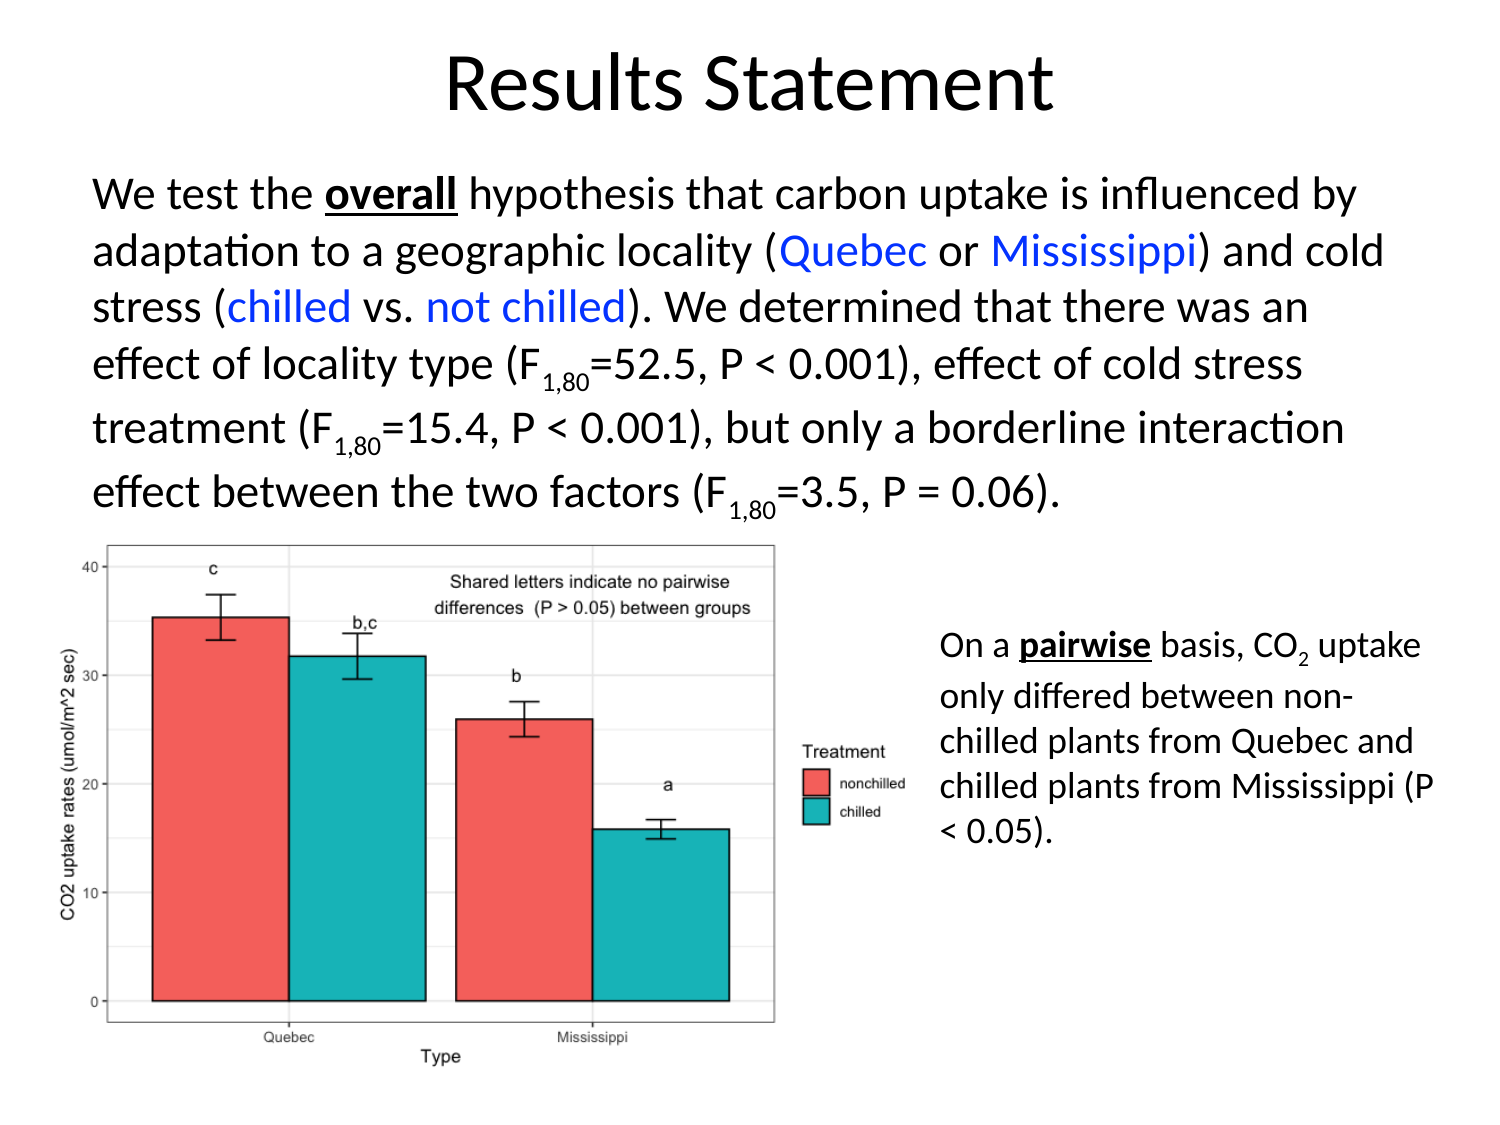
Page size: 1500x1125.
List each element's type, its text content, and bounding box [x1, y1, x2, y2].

picture [52, 537, 925, 1076]
title Results Statement [75, 0, 1425, 155]
text_box On a pairwise basis, CO2 uptake only differed between non-chilled plants from Quebec and chilled plants from Mississippi (P < 0.05). [929, 612, 1450, 859]
list We test the overall hypothesis that carbon uptake is influenced by adaptation to a geographic locality (Quebec or Mississippi) and cold stress (chilled vs. not chilled). We determined that there was an effect of locality type (F1,80=52.5, P < 0.001), effect of cold stress treatment (F1,80=15.4, P < 0.001), but only a borderline interaction effect between the two factors (F1,80=3.5, P = 0.06). [77, 154, 1428, 538]
